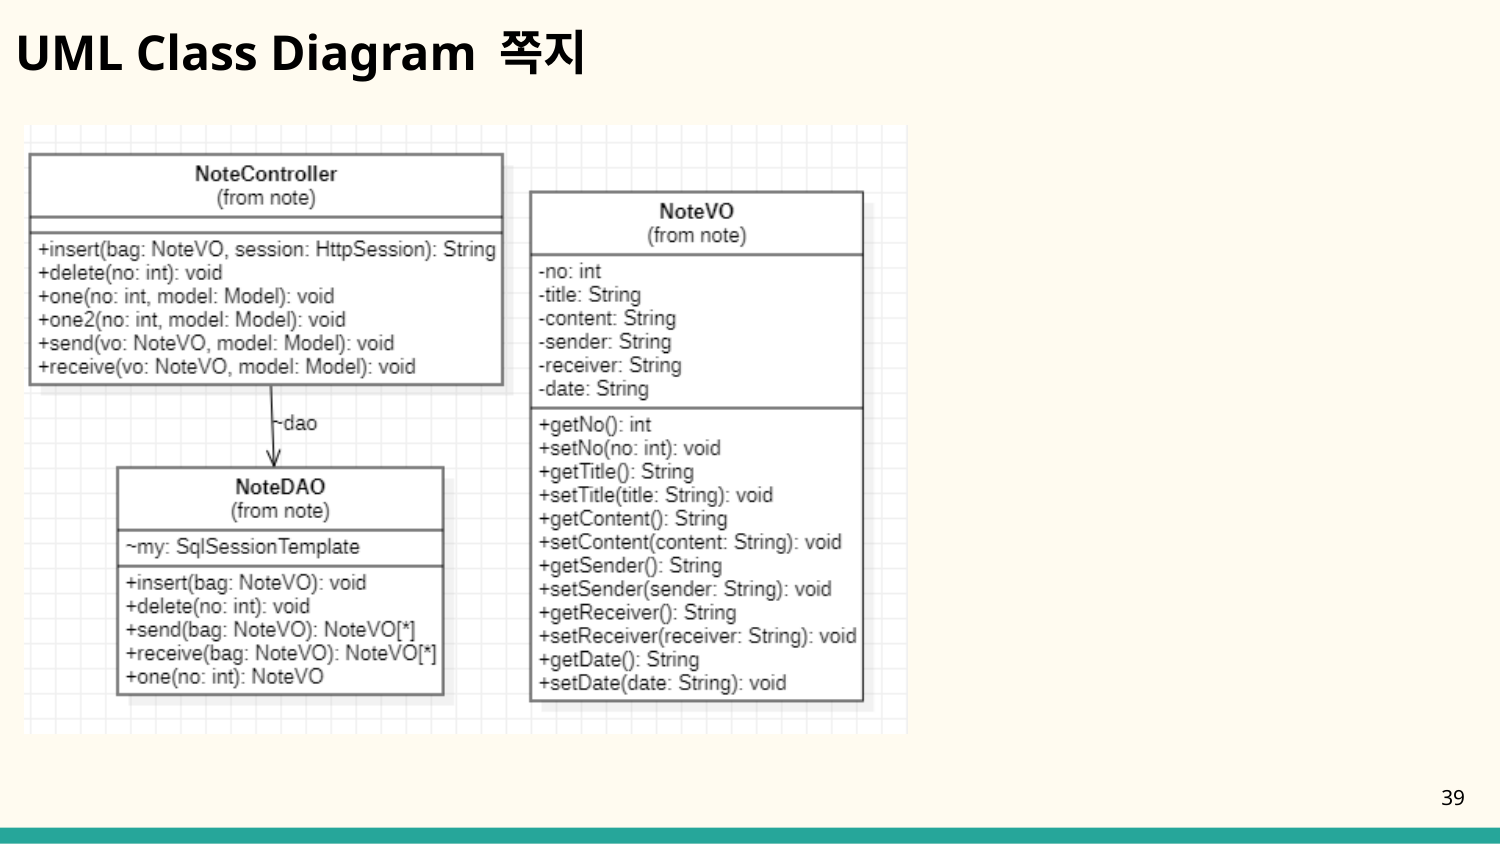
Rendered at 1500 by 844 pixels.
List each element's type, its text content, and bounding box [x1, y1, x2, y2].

title UML Class Diagram 쪽지 [0, 0, 1398, 101]
picture [24, 125, 909, 734]
slide_number ‹#› [1389, 764, 1480, 830]
